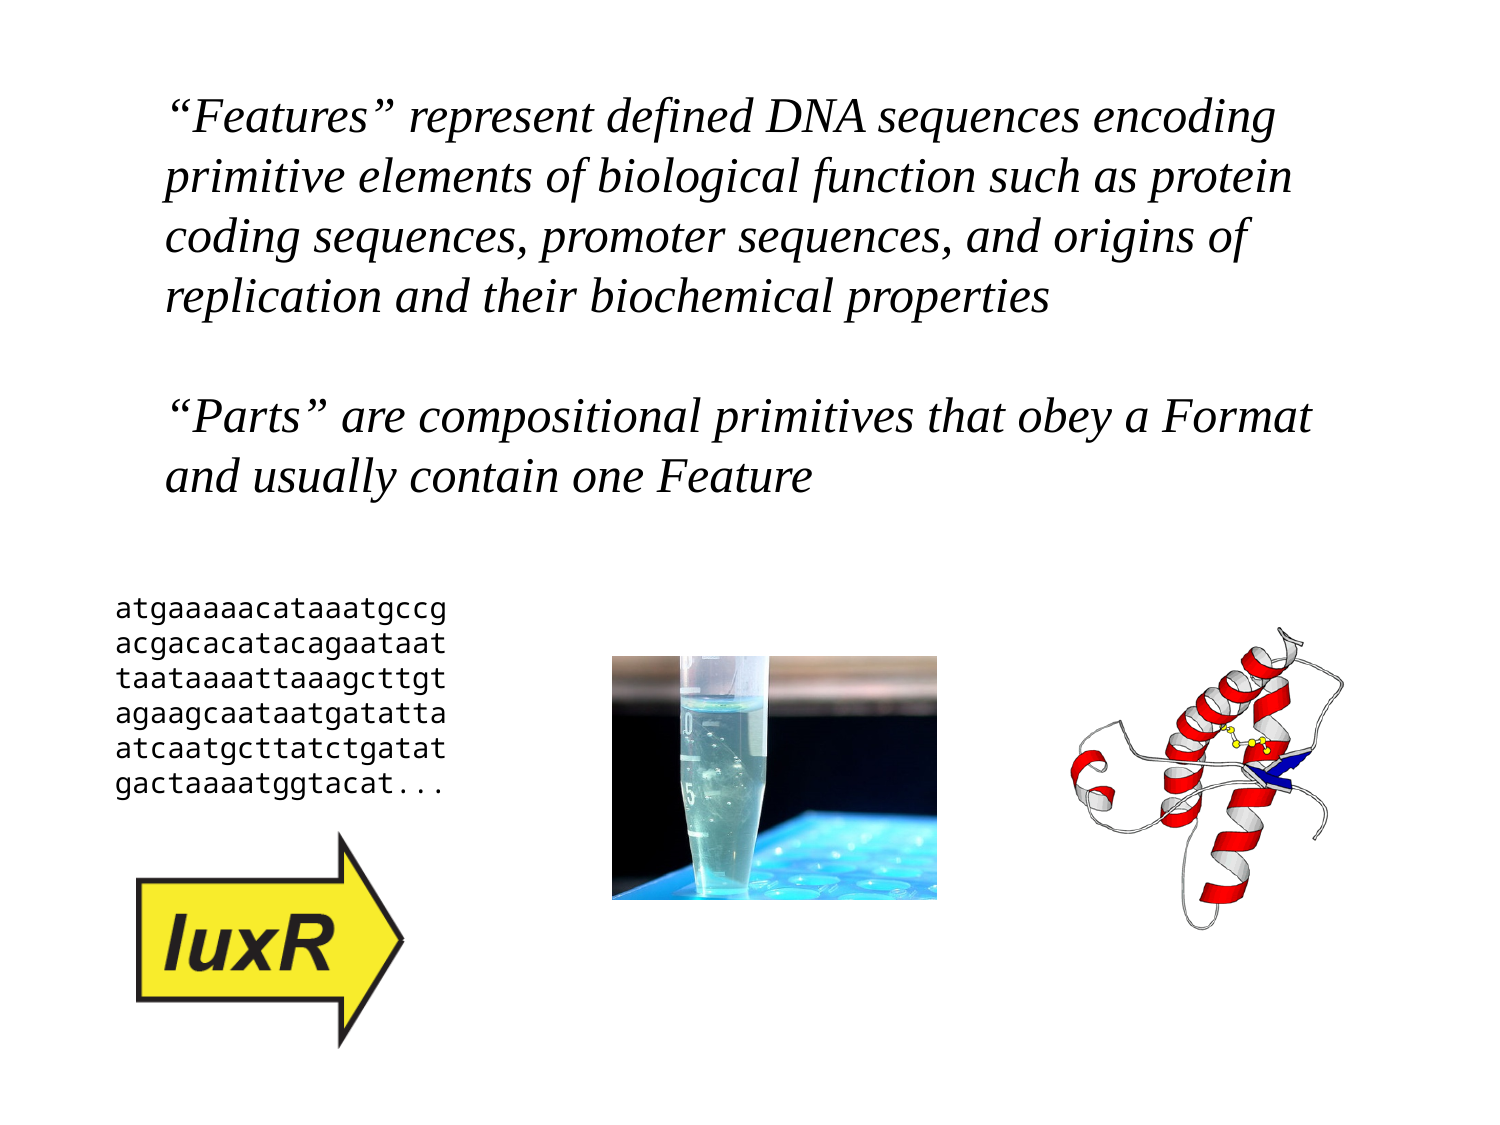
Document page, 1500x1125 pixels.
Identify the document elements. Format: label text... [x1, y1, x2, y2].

picture [612, 656, 937, 901]
picture [136, 831, 405, 1051]
text_box “Features” represent defined DNA sequences encoding primitive elements of biological function such as protein coding sequences, promoter sequences, and origins of replication and their biochemical properties “Parts” are compositional primitives that obey a Format and usually contain one Feature [149, 74, 1350, 510]
text_box atgaaaaacataaatgccgacgacacatacagaataattaataaaattaaagcttgtagaagcaataatgatattaatcaatgcttatctgatatgactaaaatggtacat... [99, 581, 475, 807]
picture [1062, 619, 1351, 938]
